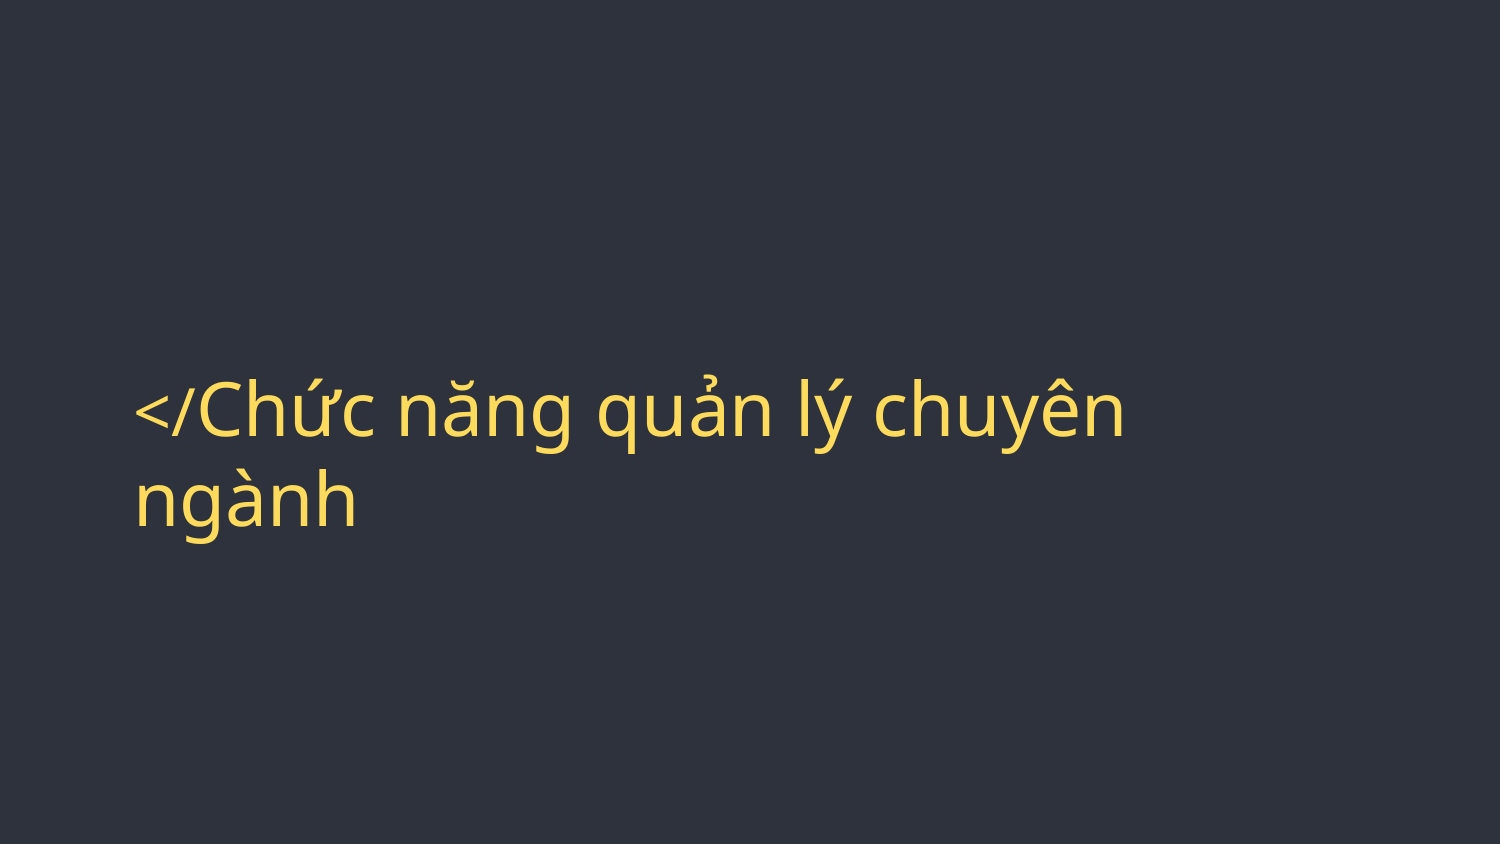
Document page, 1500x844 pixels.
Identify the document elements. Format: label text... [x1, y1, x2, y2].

text_box [777, 440, 997, 545]
title </Chức năng quản lý chuyên ngành [118, 346, 1382, 441]
